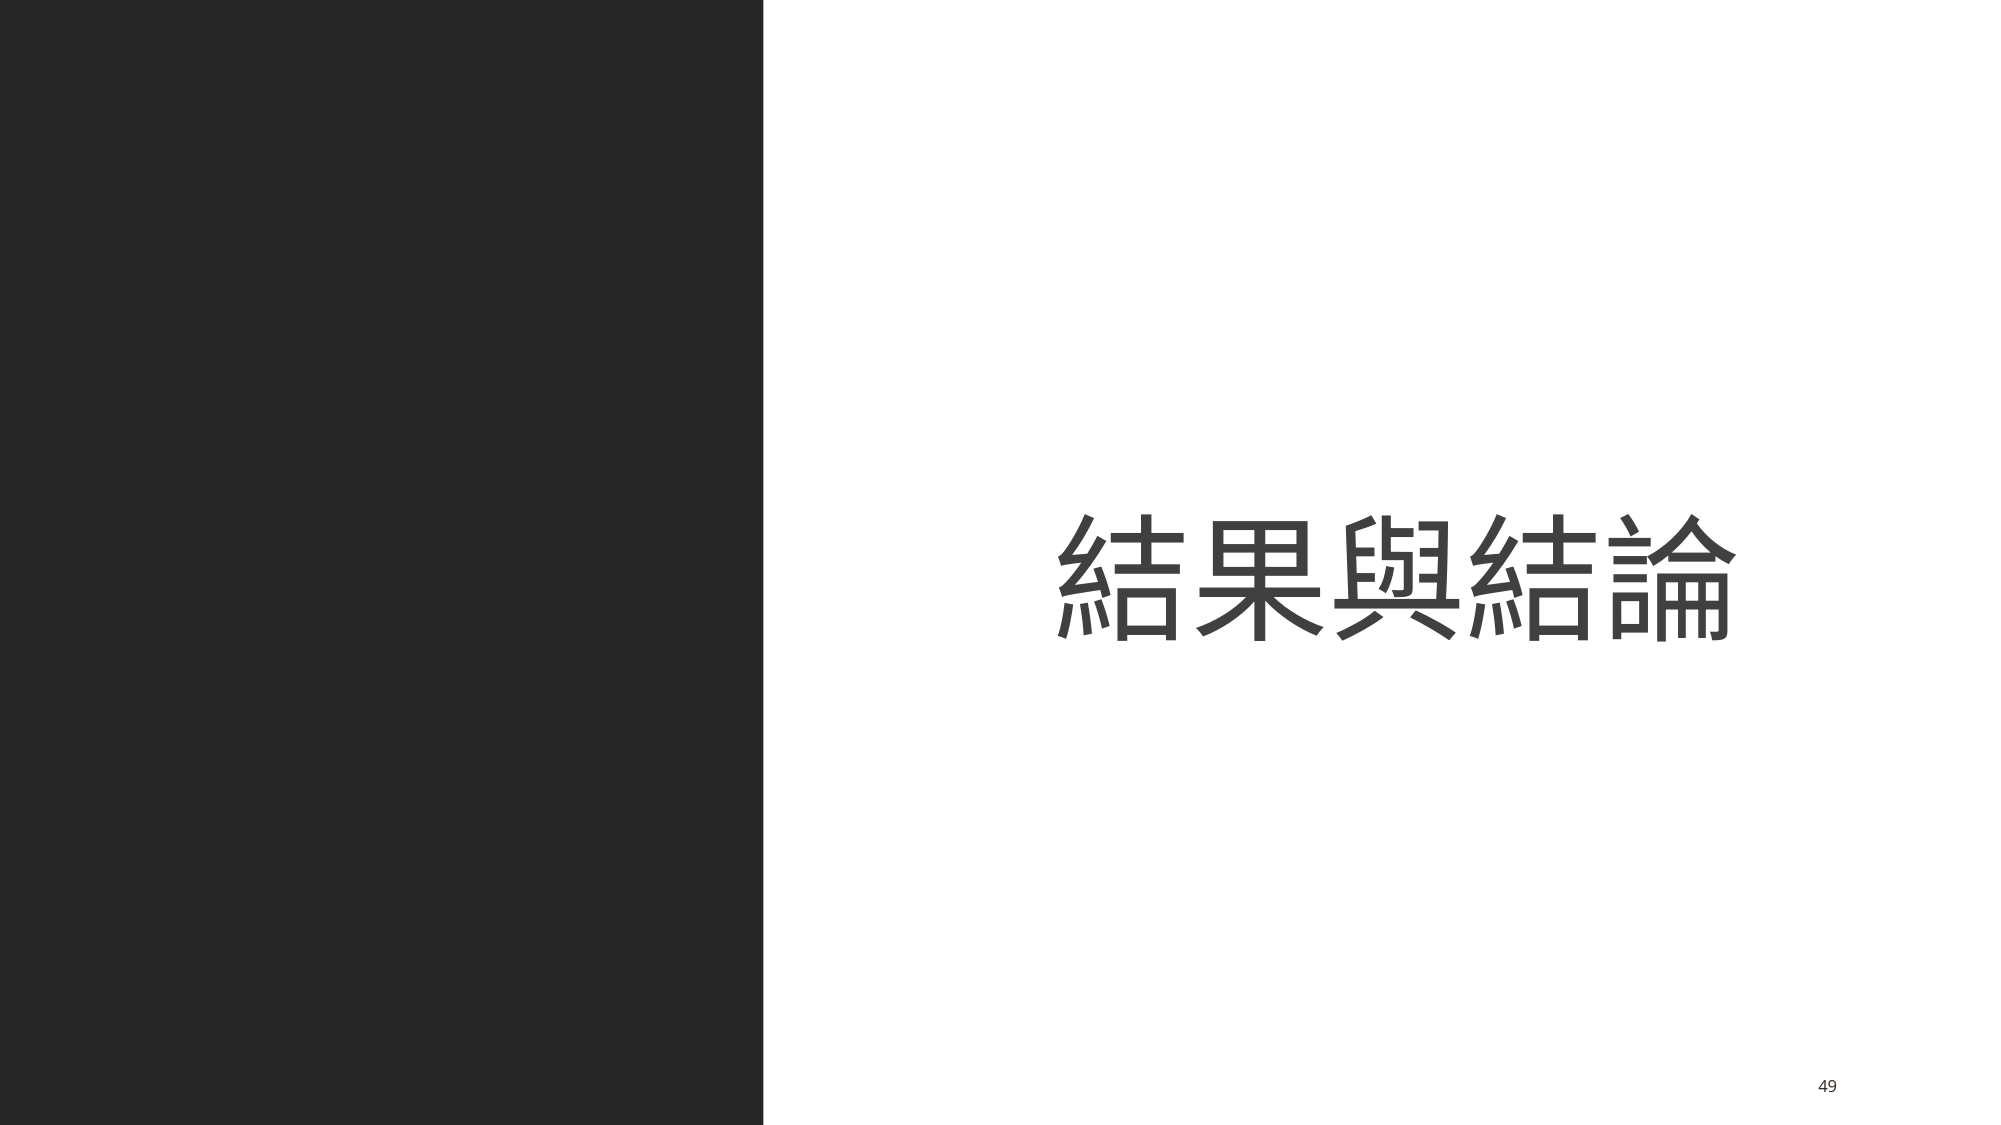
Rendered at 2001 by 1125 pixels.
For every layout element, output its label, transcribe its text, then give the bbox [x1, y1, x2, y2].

slide_number 49 [1803, 1057, 1932, 1118]
list 結果與結論 [895, 133, 1868, 1002]
